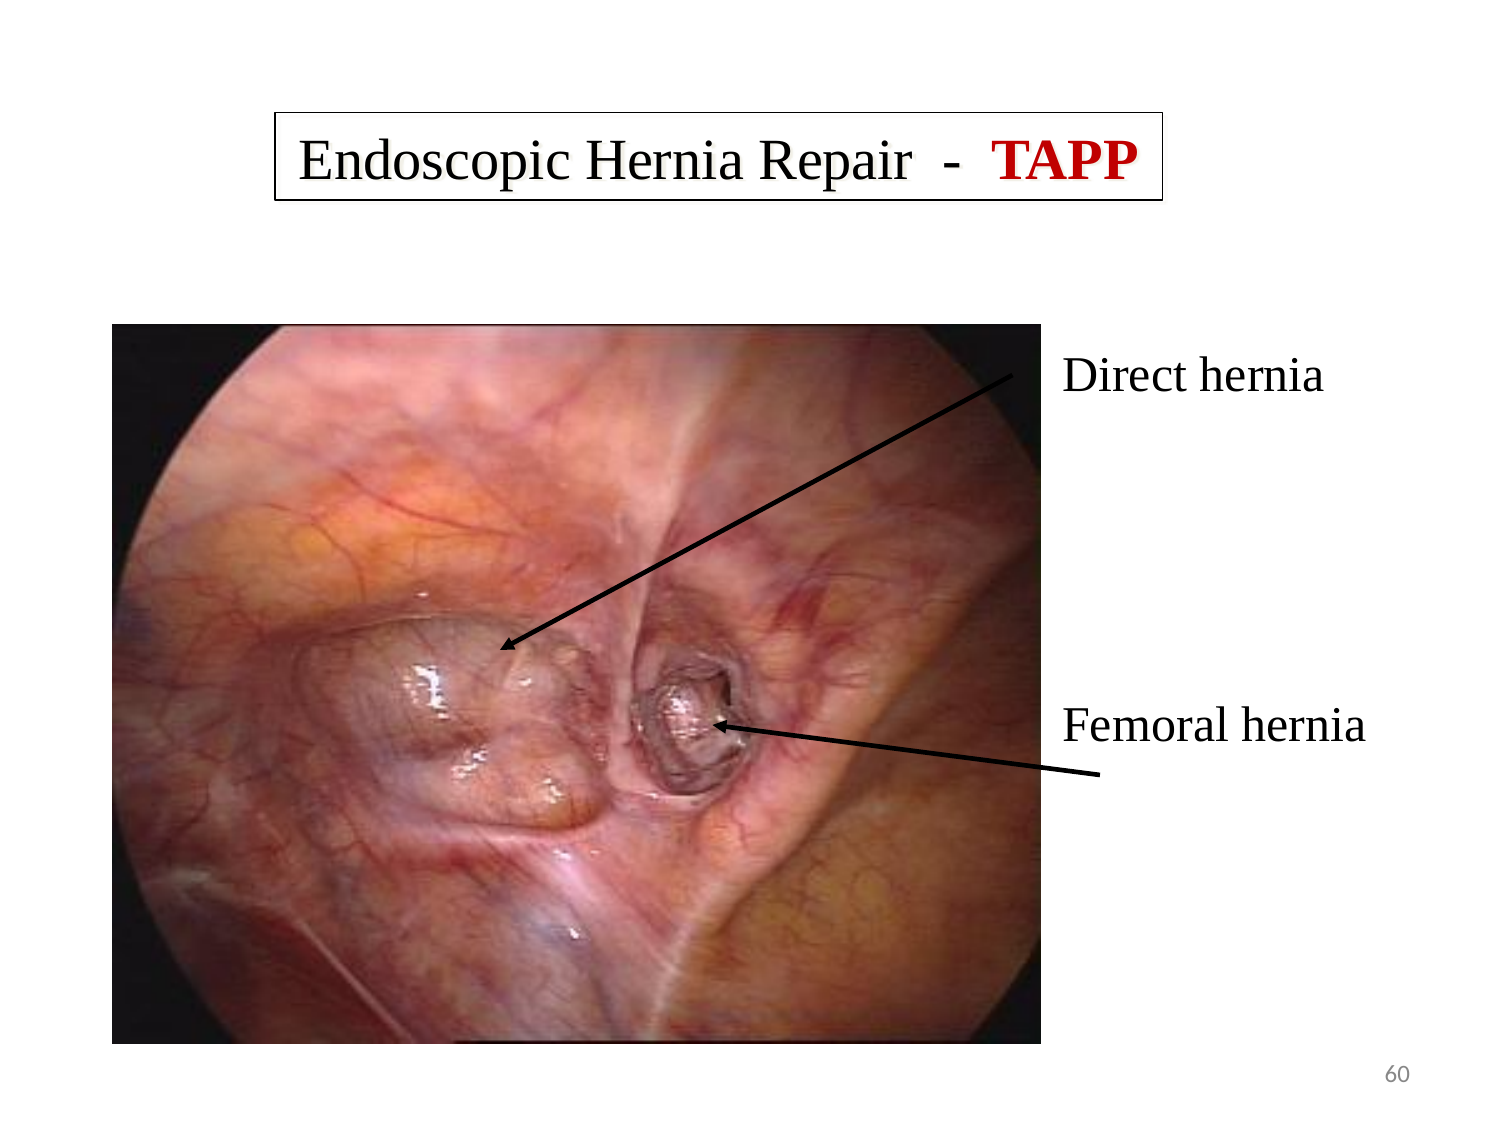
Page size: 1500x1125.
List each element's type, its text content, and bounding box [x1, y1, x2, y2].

slide_number ‹#› [1074, 1042, 1425, 1103]
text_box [712, 683, 1385, 776]
title Endoscopic Hernia Repair - TAPP [275, 112, 1163, 200]
picture [112, 324, 1041, 1044]
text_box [499, 333, 1343, 651]
